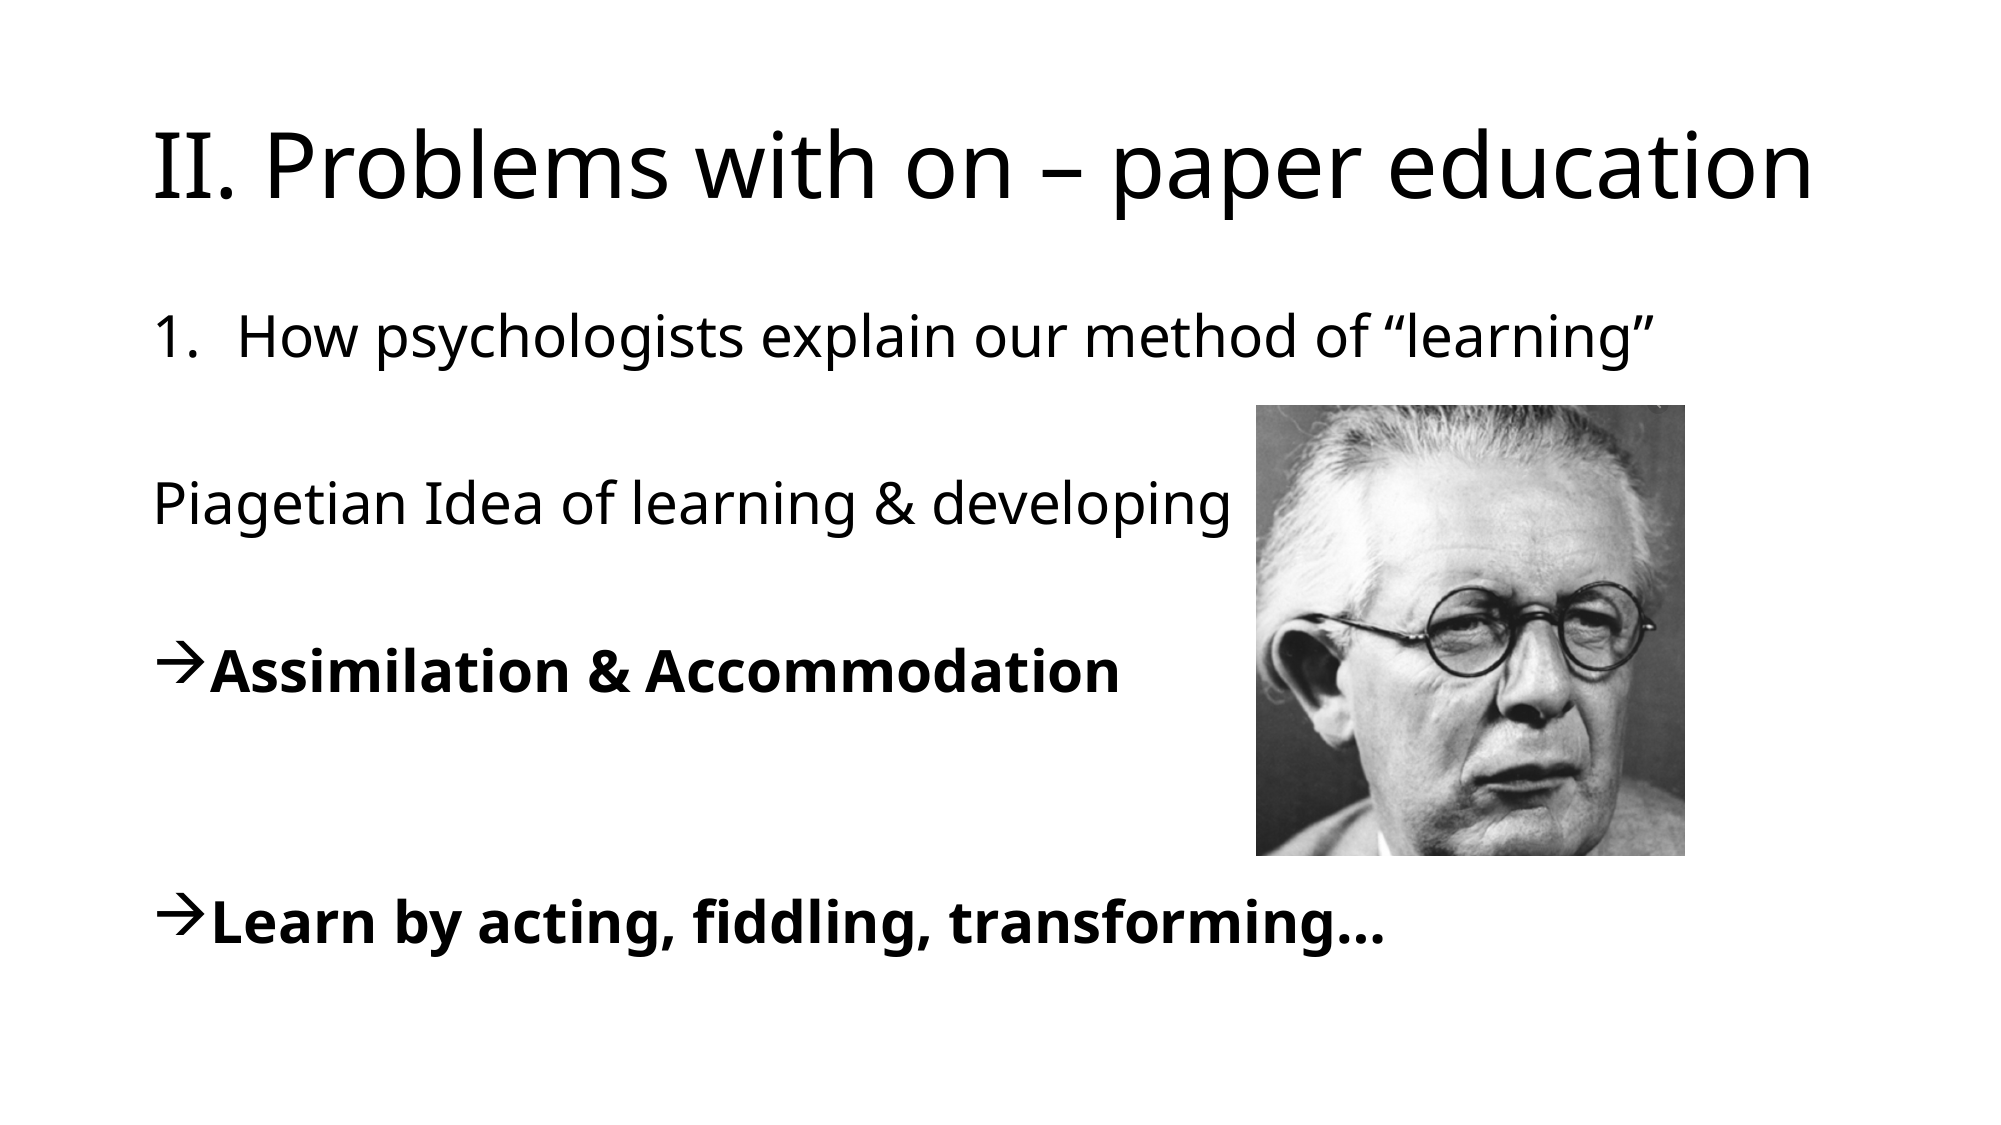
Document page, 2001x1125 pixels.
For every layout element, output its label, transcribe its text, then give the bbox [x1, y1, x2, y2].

title II. Problems with on – paper education [137, 59, 1863, 278]
picture [1255, 405, 1685, 856]
list How psychologists explain our method of “learning” Piagetian Idea of learning & developing Assimilation & Accommodation Learn by acting, fiddling, transforming… [137, 299, 1863, 1014]
